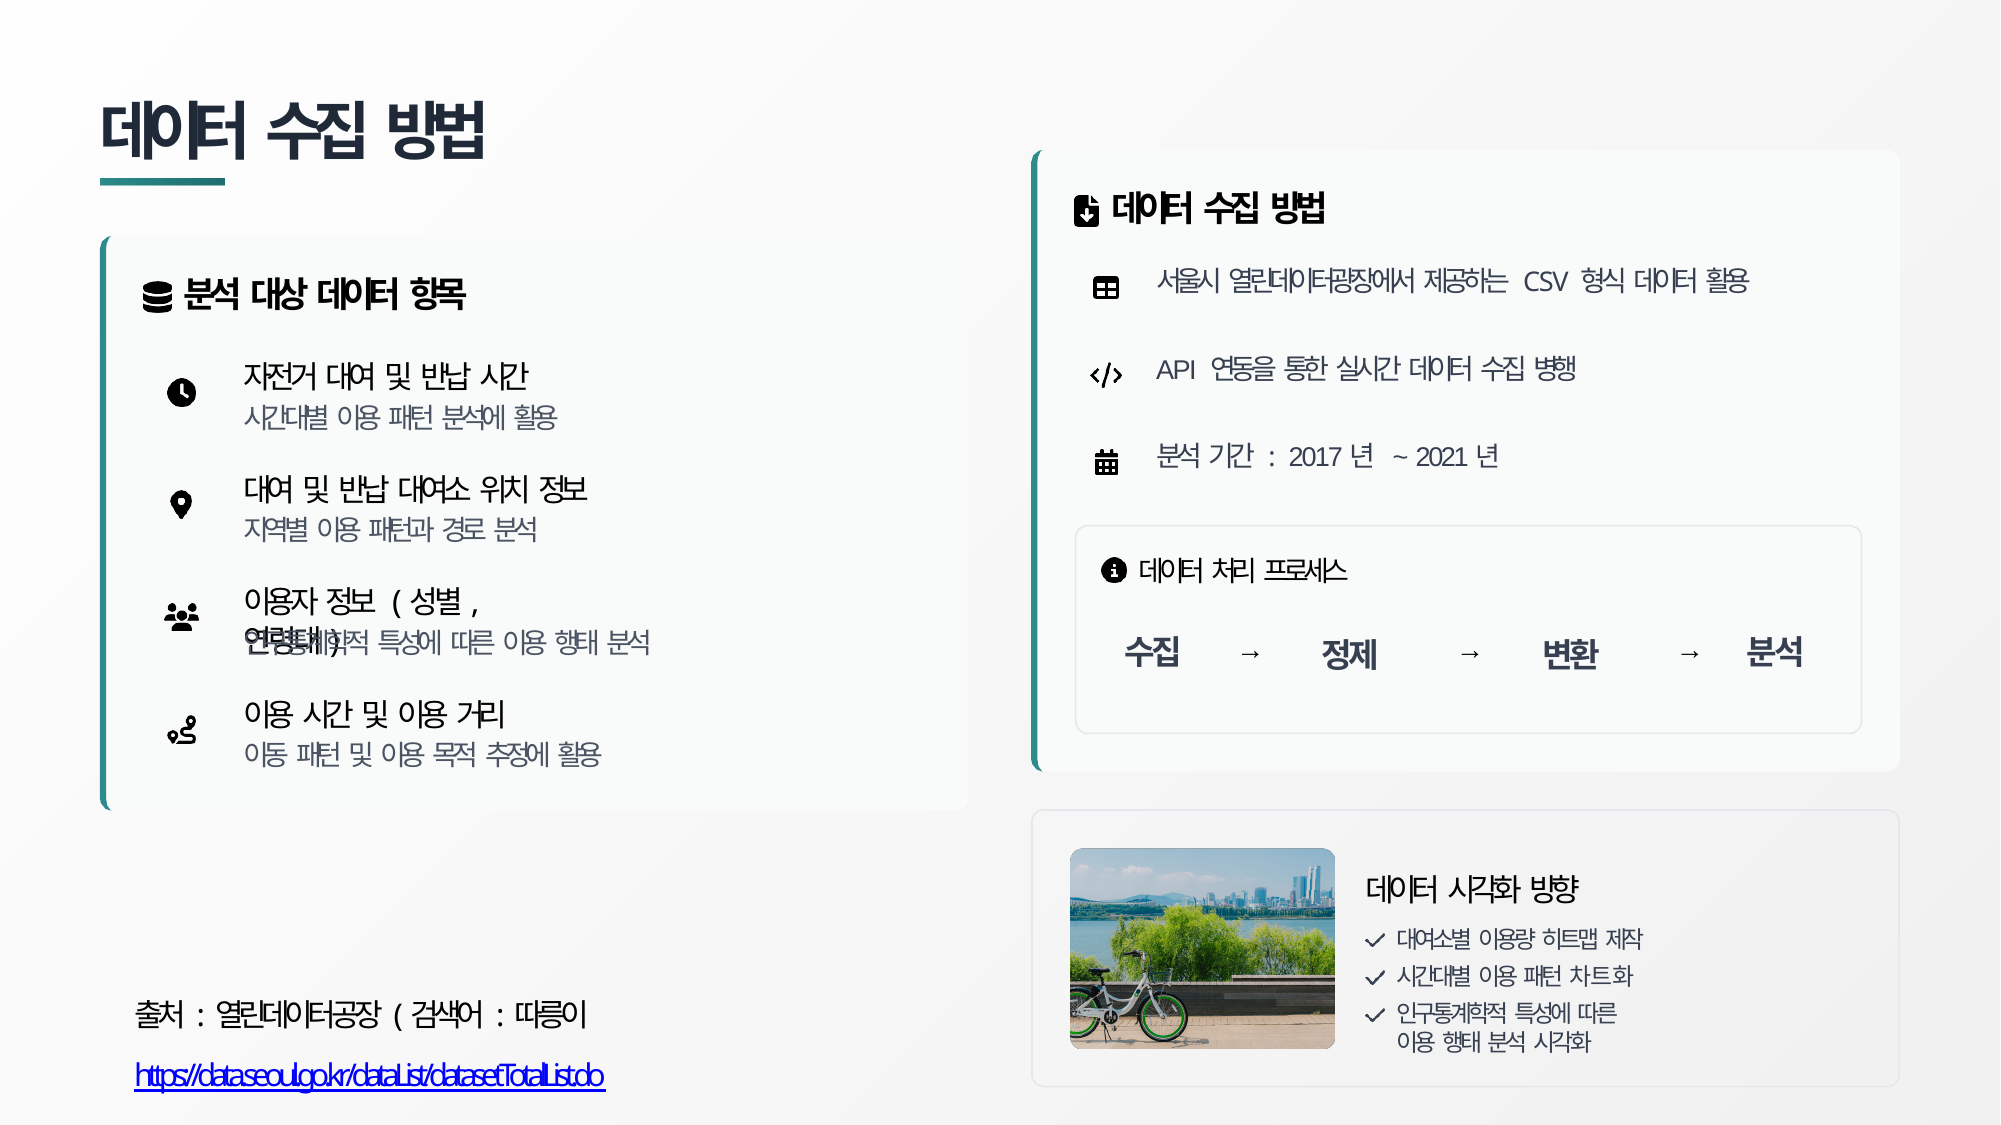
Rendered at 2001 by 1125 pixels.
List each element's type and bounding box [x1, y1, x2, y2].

text_box [99, 235, 969, 812]
picture [0, 0, 2000, 1125]
